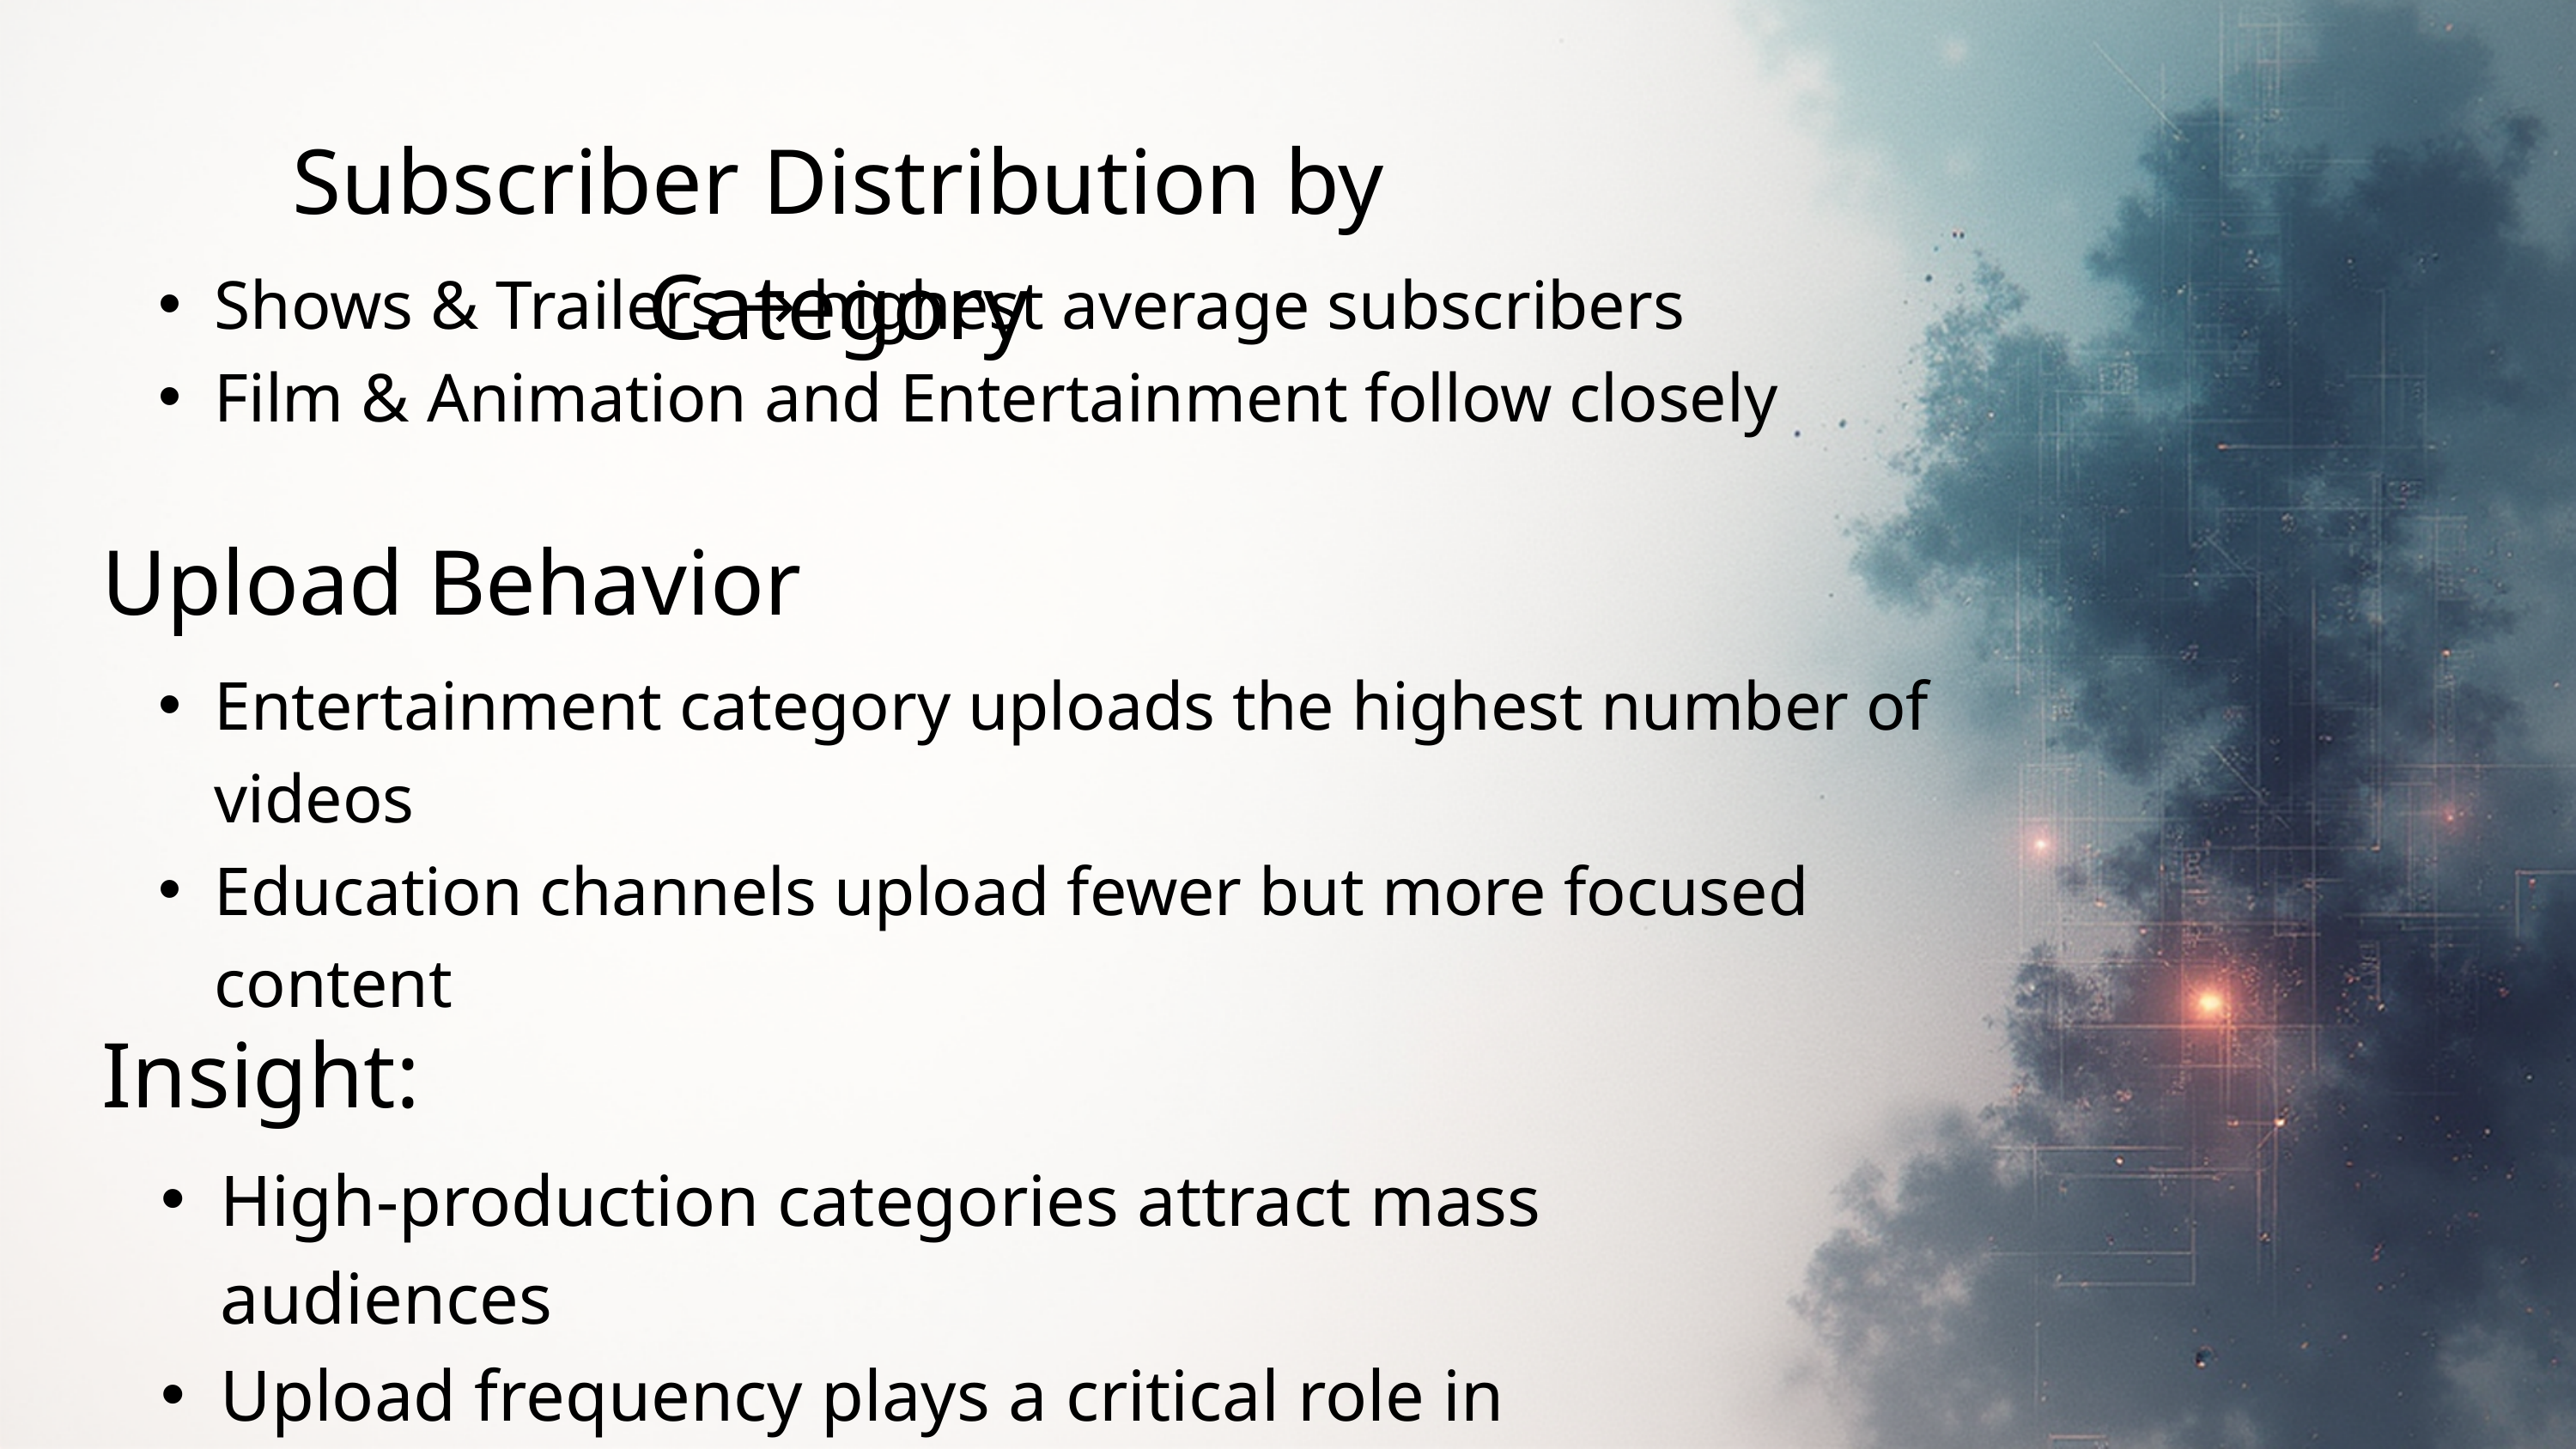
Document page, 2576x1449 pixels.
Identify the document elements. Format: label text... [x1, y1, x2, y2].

text_box [0, 0, 2576, 1449]
text_box Shows & Trailers → highest average subscribers Film & Animation and Entertainment follow closely [101, 250, 1847, 435]
text_box High-production categories attract mass audiences Upload frequency plays a critical role in visibility [101, 1142, 1714, 1449]
text_box Entertainment category uploads the highest number of videos Education channels upload fewer but more focused content [101, 650, 1931, 1022]
text_box Subscriber Distribution by Category [101, 106, 1576, 250]
text_box Insight: [101, 1022, 1576, 1126]
text_box Upload Behavior [101, 507, 1576, 633]
